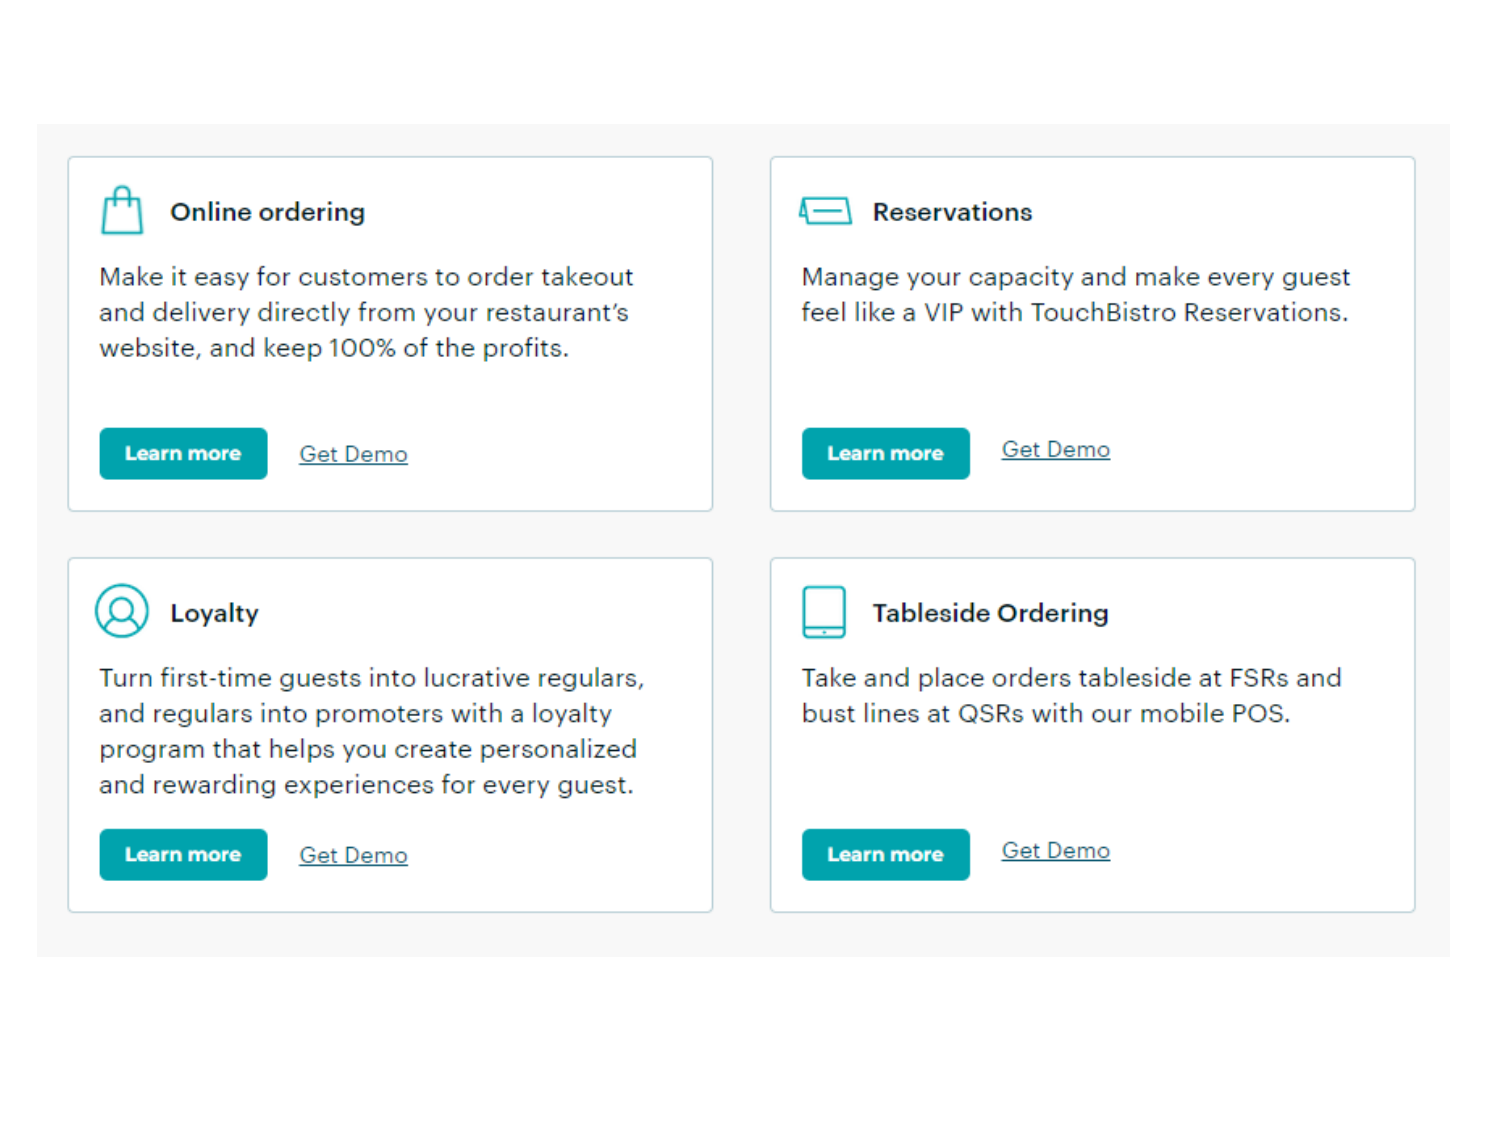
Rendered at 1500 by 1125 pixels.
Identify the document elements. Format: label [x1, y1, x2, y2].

picture [37, 124, 1451, 957]
